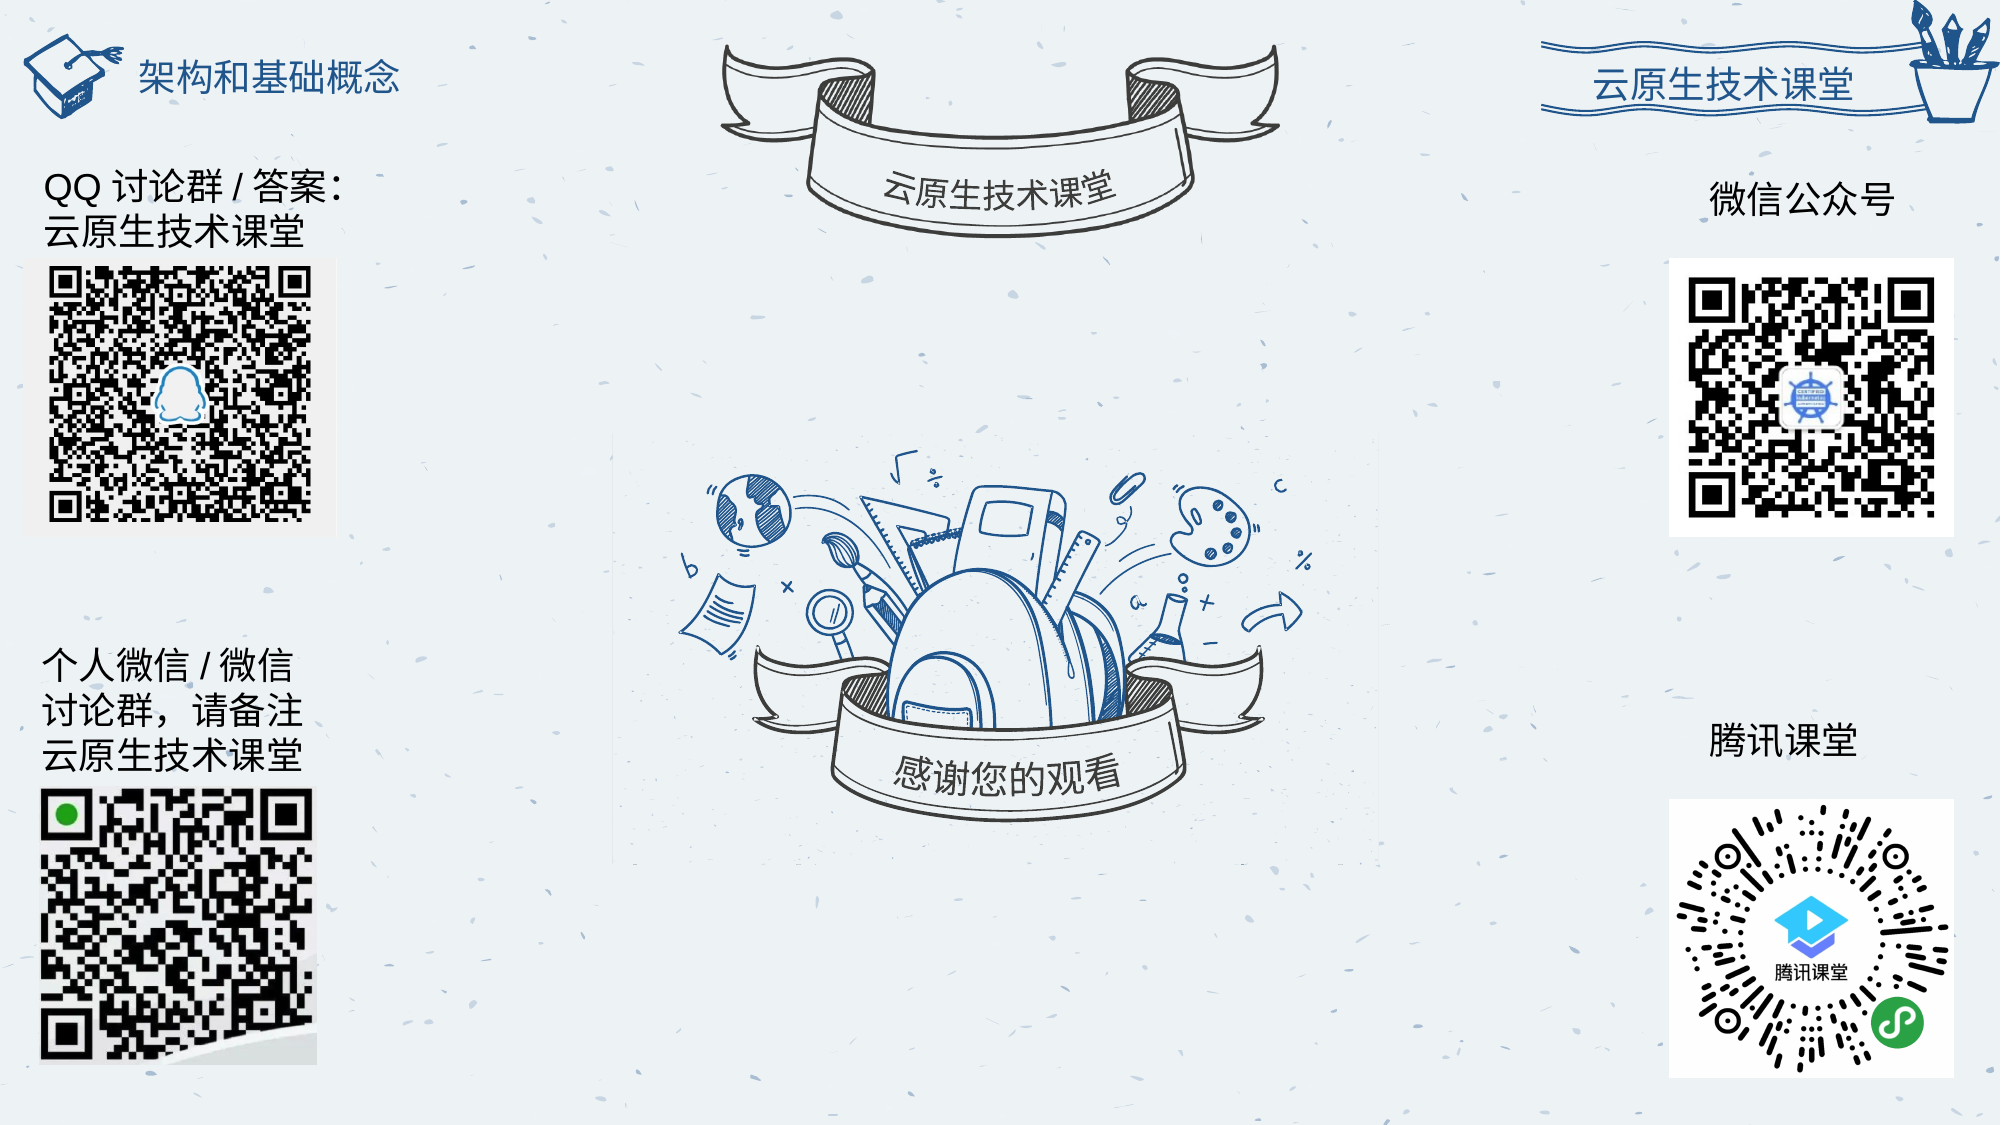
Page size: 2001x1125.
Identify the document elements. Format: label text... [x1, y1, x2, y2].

picture [39, 786, 317, 1065]
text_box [1541, 0, 2000, 125]
picture [720, 44, 1280, 239]
text_box QQ讨论群/答案：云原生技术课堂 [28, 155, 344, 260]
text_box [612, 433, 1379, 865]
text_box 个人微信/微信讨论群，请备注云原生技术课堂 [26, 634, 326, 784]
picture [1669, 799, 1954, 1078]
picture [1669, 258, 1954, 537]
text_box 腾讯课堂 [1694, 709, 1929, 770]
picture [23, 258, 337, 537]
text_box 架构和基础概念 [124, 46, 509, 106]
text_box 微信公众号 [1694, 168, 1929, 229]
text_box [23, 33, 124, 120]
